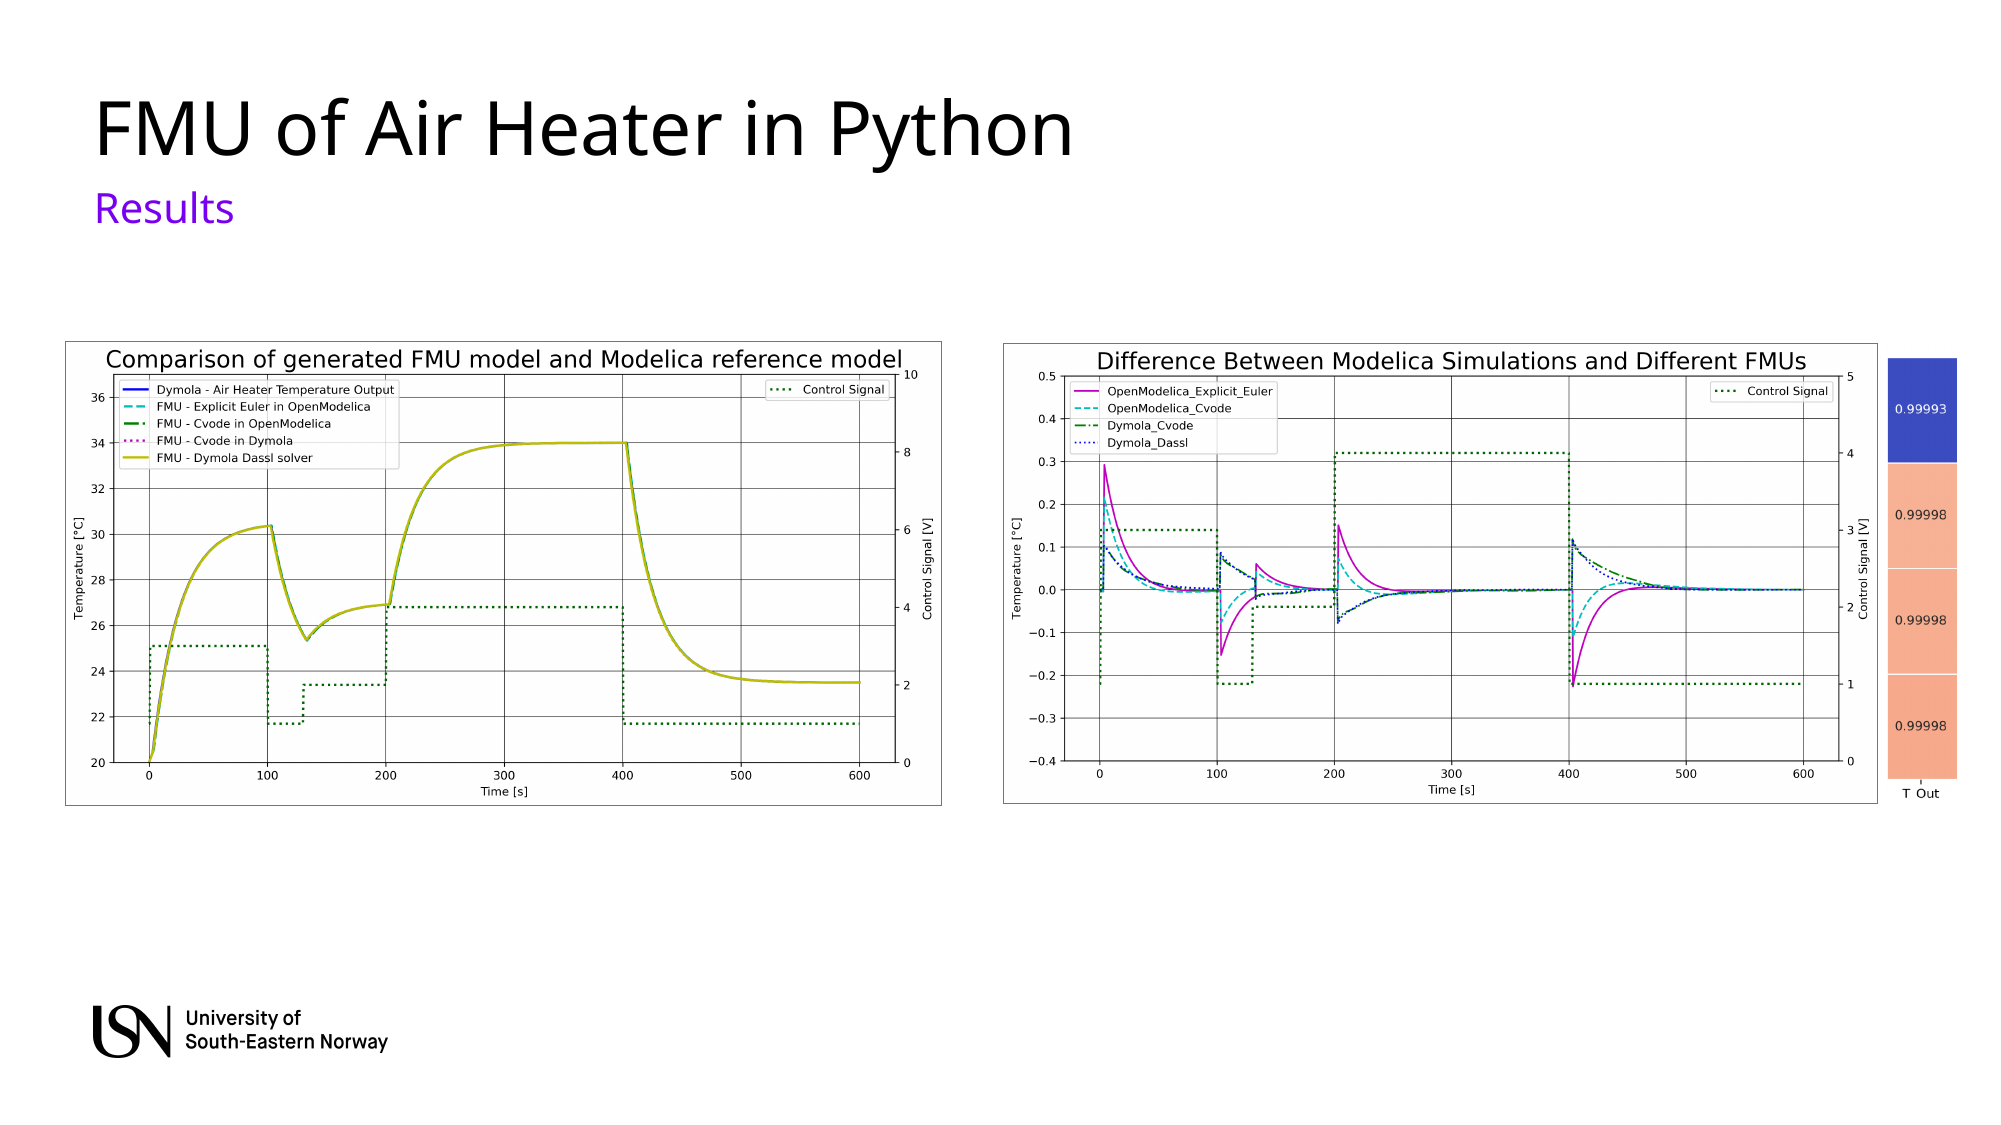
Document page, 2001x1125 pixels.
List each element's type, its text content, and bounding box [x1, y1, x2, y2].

picture [65, 341, 942, 806]
picture [1887, 341, 1957, 799]
picture [93, 1005, 388, 1058]
title FMU of Air Heater in Python [93, 83, 1595, 172]
list Results [93, 179, 1595, 230]
picture [1003, 343, 1878, 804]
